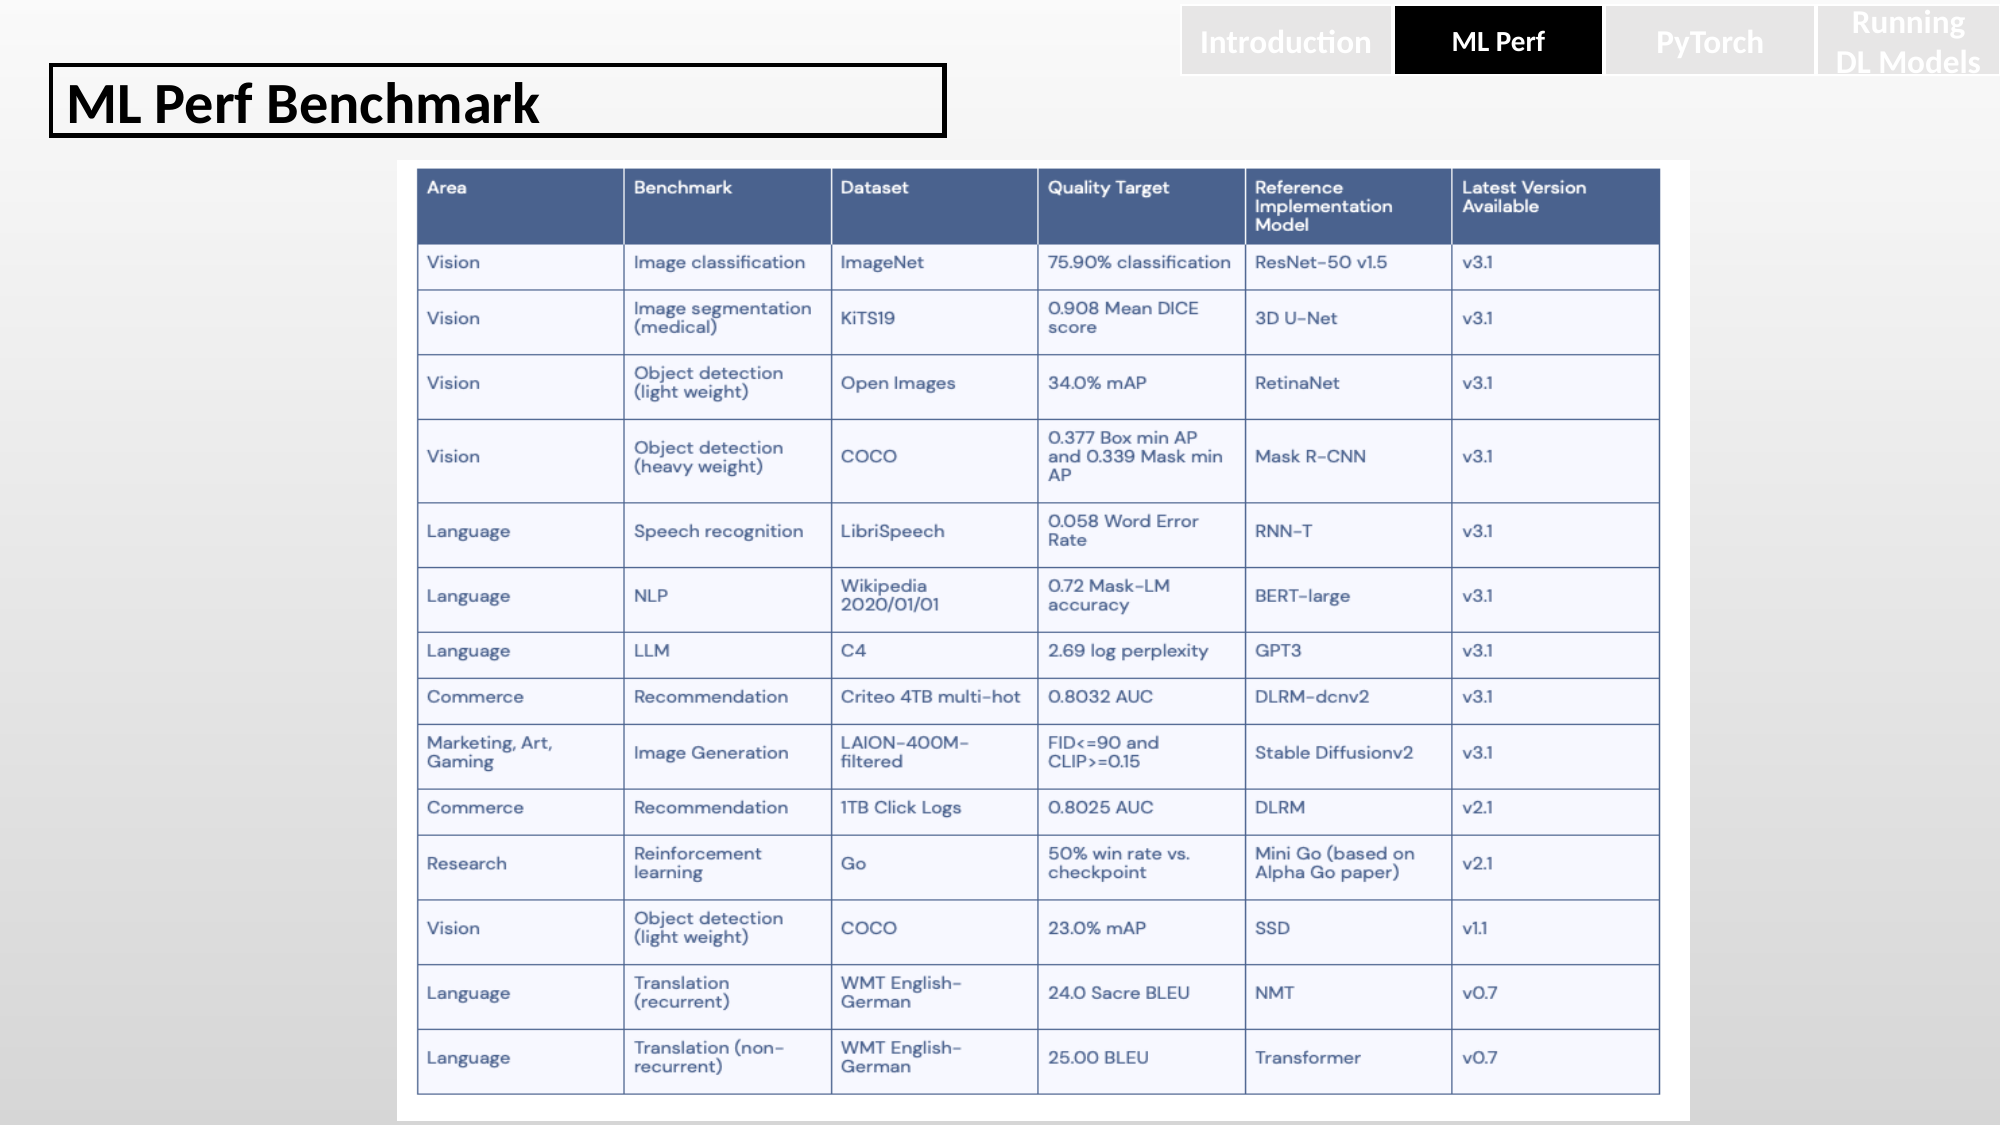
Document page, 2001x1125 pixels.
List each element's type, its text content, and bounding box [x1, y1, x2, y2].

picture [397, 160, 1690, 1121]
text_box ML Perf Benchmark [51, 65, 945, 136]
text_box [1180, 4, 2000, 76]
